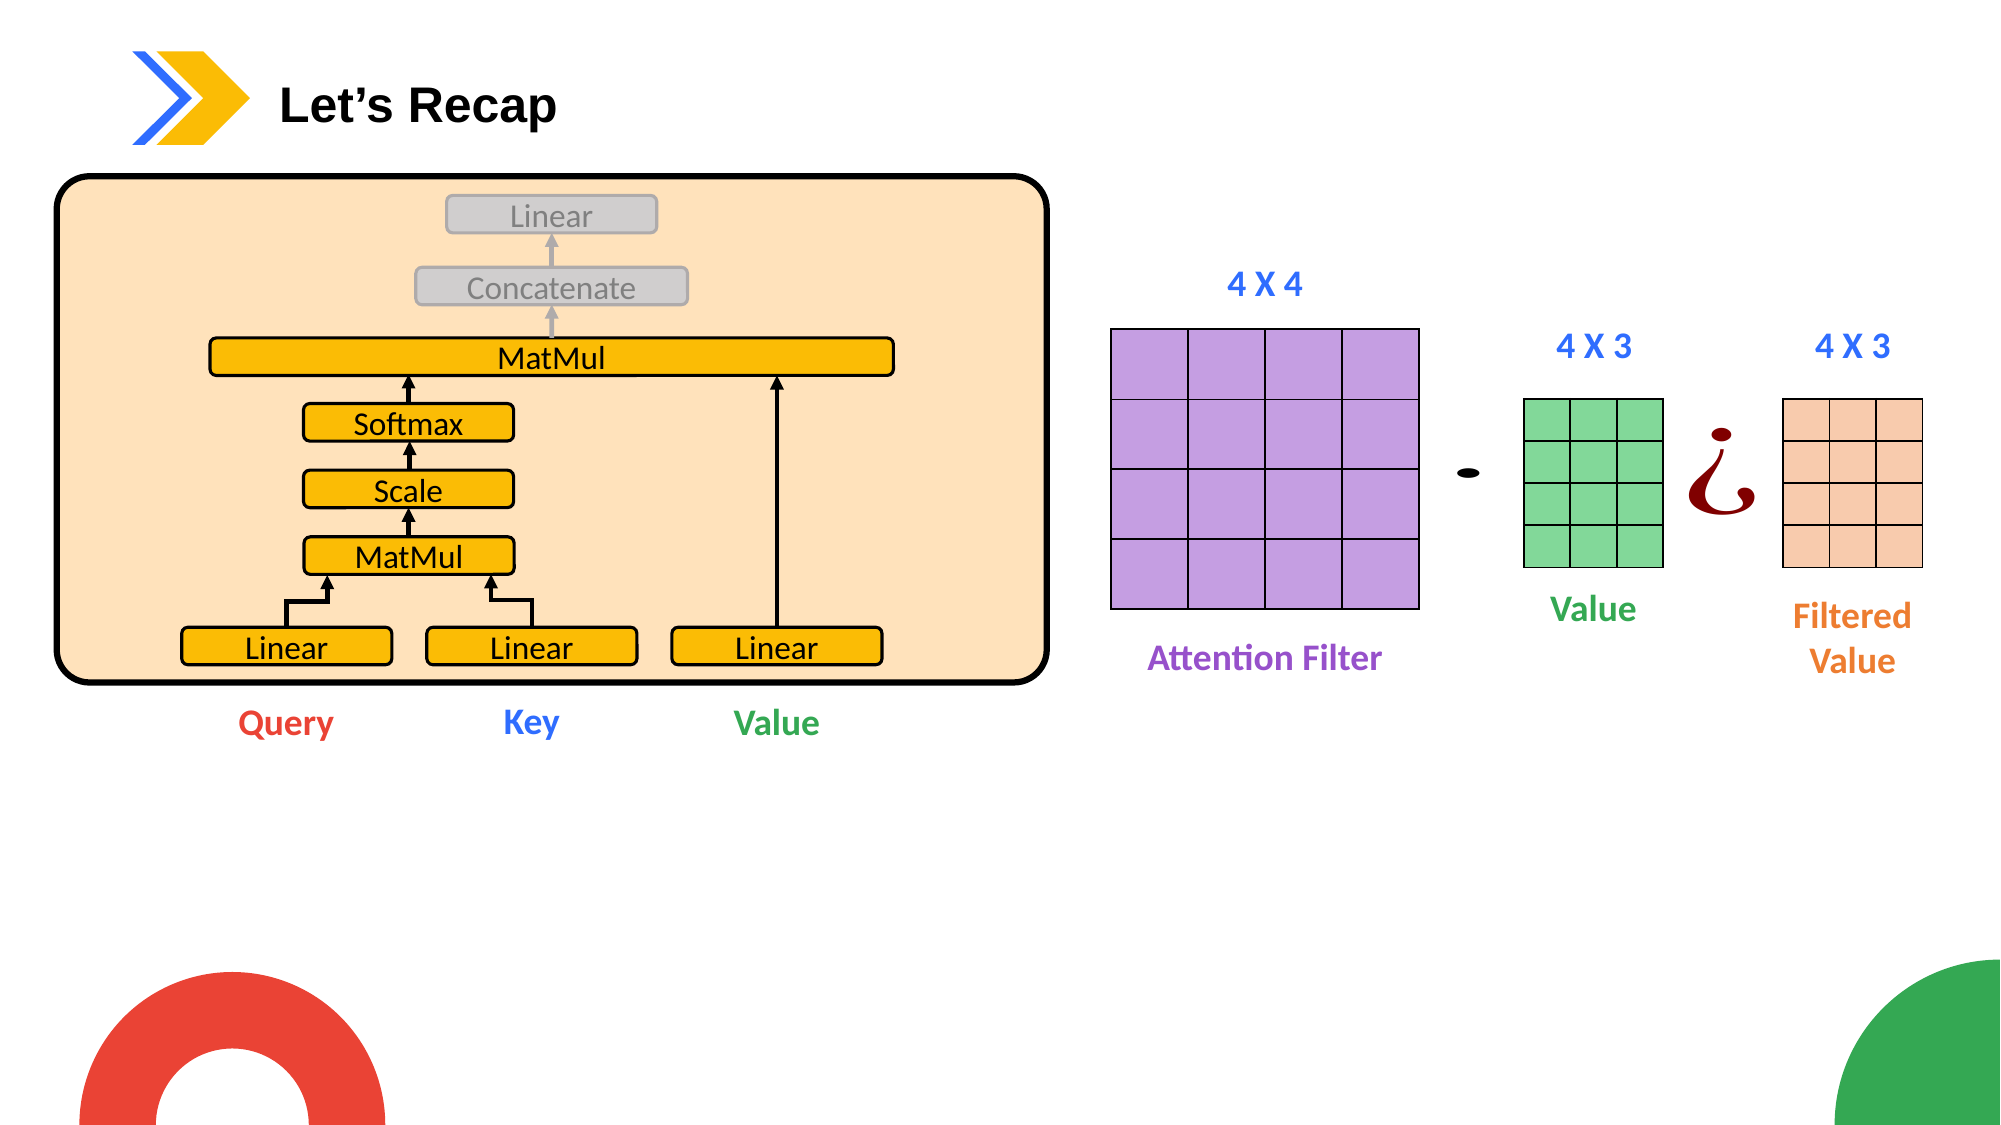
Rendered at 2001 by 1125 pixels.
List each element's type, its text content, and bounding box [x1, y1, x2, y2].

table_cell [1571, 442, 1616, 482]
text_box 4 X 3 [1526, 313, 1662, 374]
table_cell [1618, 484, 1662, 524]
table_header [1618, 400, 1662, 440]
table_cell [1112, 470, 1187, 538]
table_cell [1343, 540, 1418, 608]
table_cell [1830, 484, 1875, 524]
table_cell [1525, 484, 1569, 524]
table_cell [1830, 526, 1875, 567]
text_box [56, 176, 1047, 683]
table_cell [1266, 470, 1341, 538]
table_cell [1571, 484, 1616, 524]
table_header [1266, 330, 1341, 399]
text_box Key [482, 689, 582, 750]
table_header [1830, 400, 1875, 440]
table_cell [1343, 400, 1418, 468]
table_header [1189, 330, 1264, 399]
table_cell [1189, 400, 1264, 468]
table_cell [1830, 442, 1875, 482]
table_cell [1112, 540, 1187, 608]
table_cell [1784, 484, 1829, 524]
table_header [1571, 400, 1616, 440]
text_box Value [709, 690, 845, 751]
text_box [78, 970, 387, 1125]
table_cell [1525, 526, 1569, 567]
table_header [1112, 330, 1187, 399]
text_box Let’s Recap [264, 65, 1294, 140]
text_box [132, 51, 250, 145]
text_box Attention Filter [1120, 625, 1410, 686]
table_cell [1112, 400, 1187, 468]
table_cell [1784, 442, 1829, 482]
table_cell [1571, 526, 1616, 567]
text_box [1833, 958, 2000, 1125]
text_box Query [213, 690, 360, 751]
table_cell [1266, 400, 1341, 468]
table_cell [1343, 470, 1418, 538]
text_box 4 X 4 [1197, 251, 1333, 311]
table_cell [1877, 442, 1922, 482]
table_cell [1618, 526, 1662, 567]
table_cell [1189, 540, 1264, 608]
text_box Value [1526, 576, 1661, 637]
text_box Filtered Value [1740, 583, 1966, 689]
table_header [1525, 400, 1569, 440]
table_cell [1784, 526, 1829, 567]
table_header [1877, 400, 1922, 440]
text_box 4 X 3 [1785, 313, 1921, 374]
table_cell [1266, 540, 1341, 608]
table_header [1343, 330, 1418, 399]
table_cell [1877, 484, 1922, 524]
table_cell [1618, 442, 1662, 482]
table_cell [1525, 442, 1569, 482]
table_cell [1877, 526, 1922, 567]
table_cell [1189, 470, 1264, 538]
table_header [1784, 400, 1829, 440]
